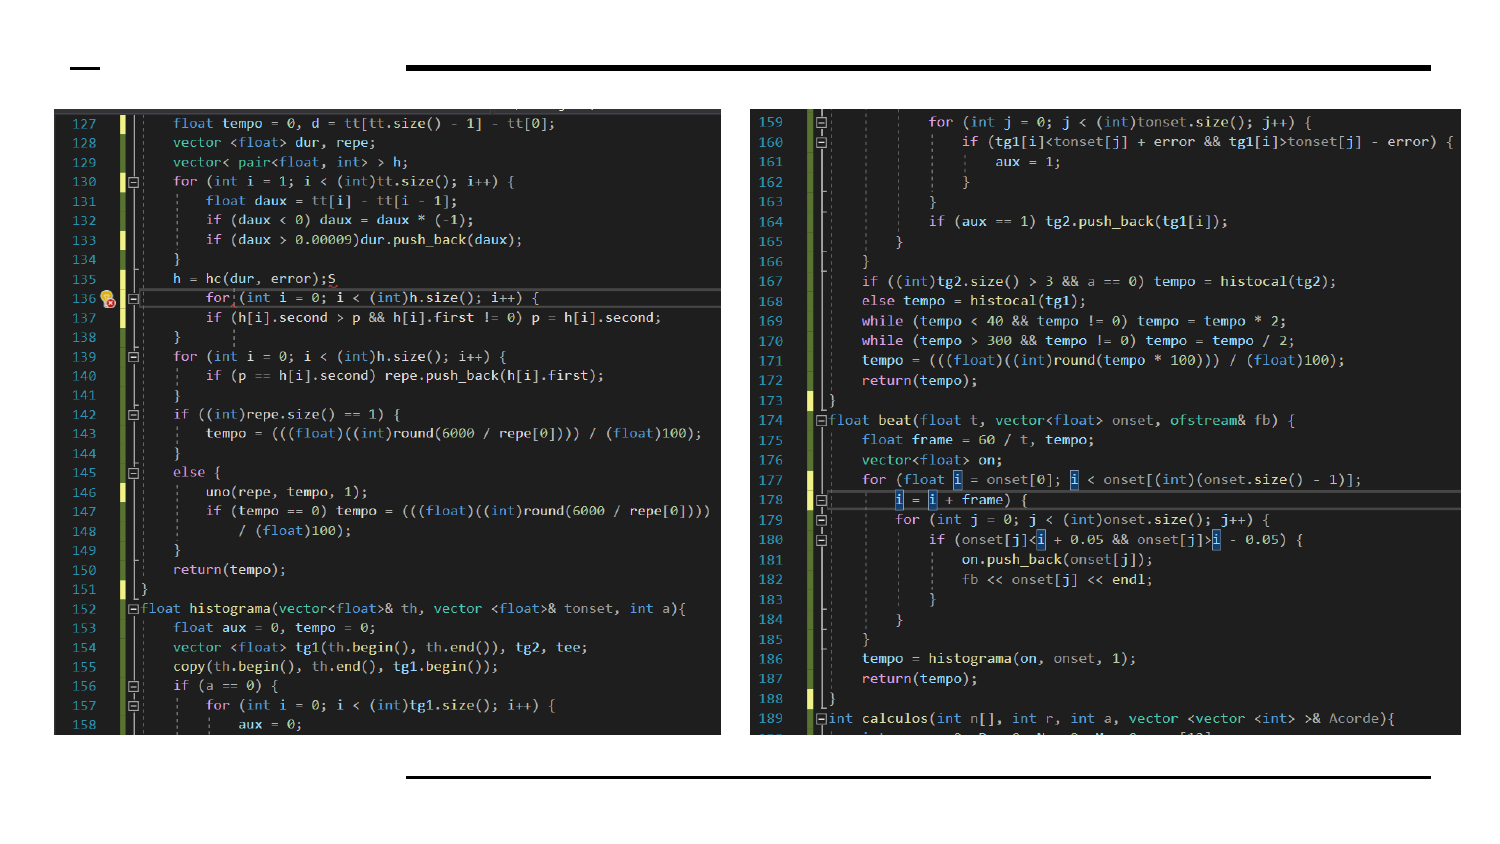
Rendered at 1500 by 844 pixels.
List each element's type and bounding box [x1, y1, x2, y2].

picture [54, 109, 721, 735]
picture [749, 109, 1461, 735]
